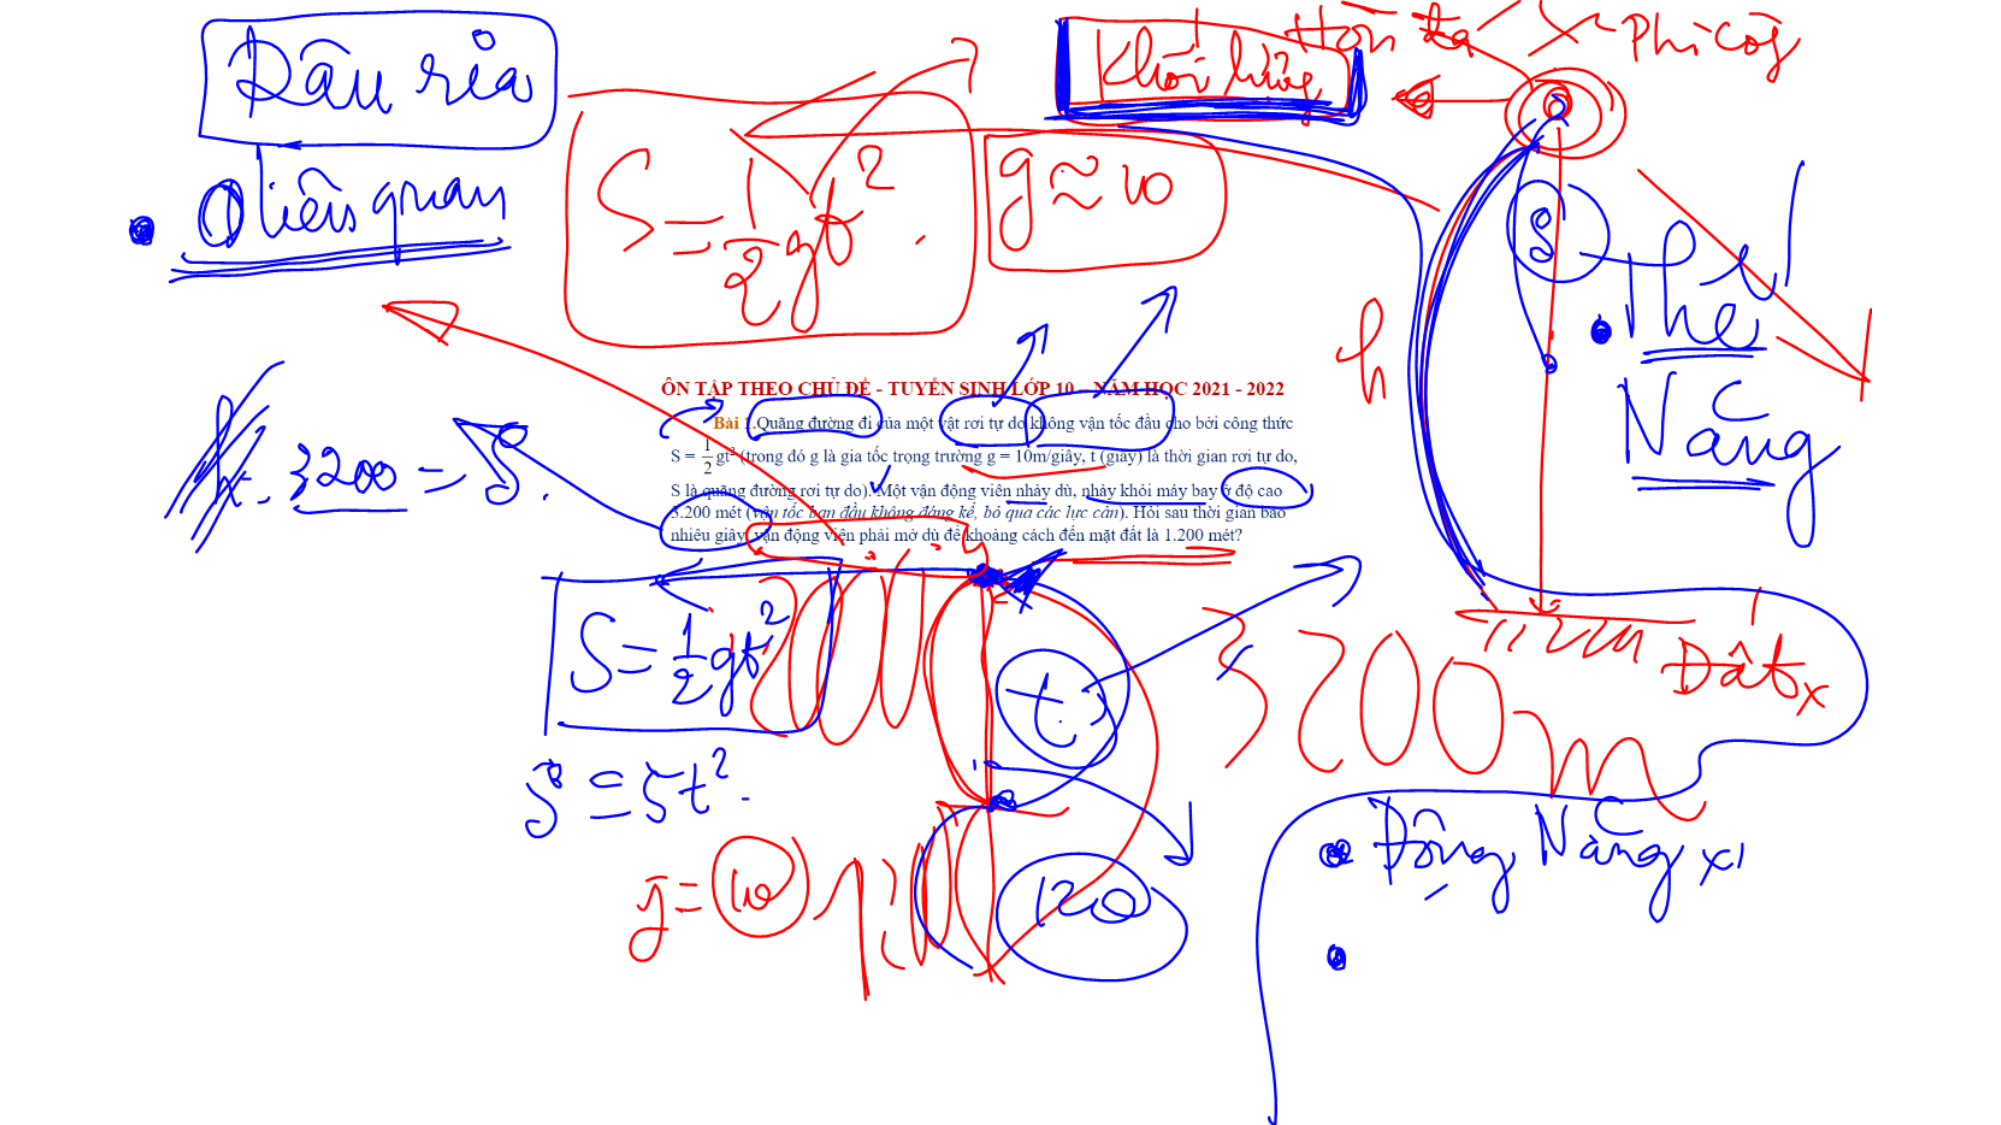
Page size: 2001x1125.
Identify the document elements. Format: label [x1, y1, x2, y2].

picture [128, 0, 1872, 1125]
